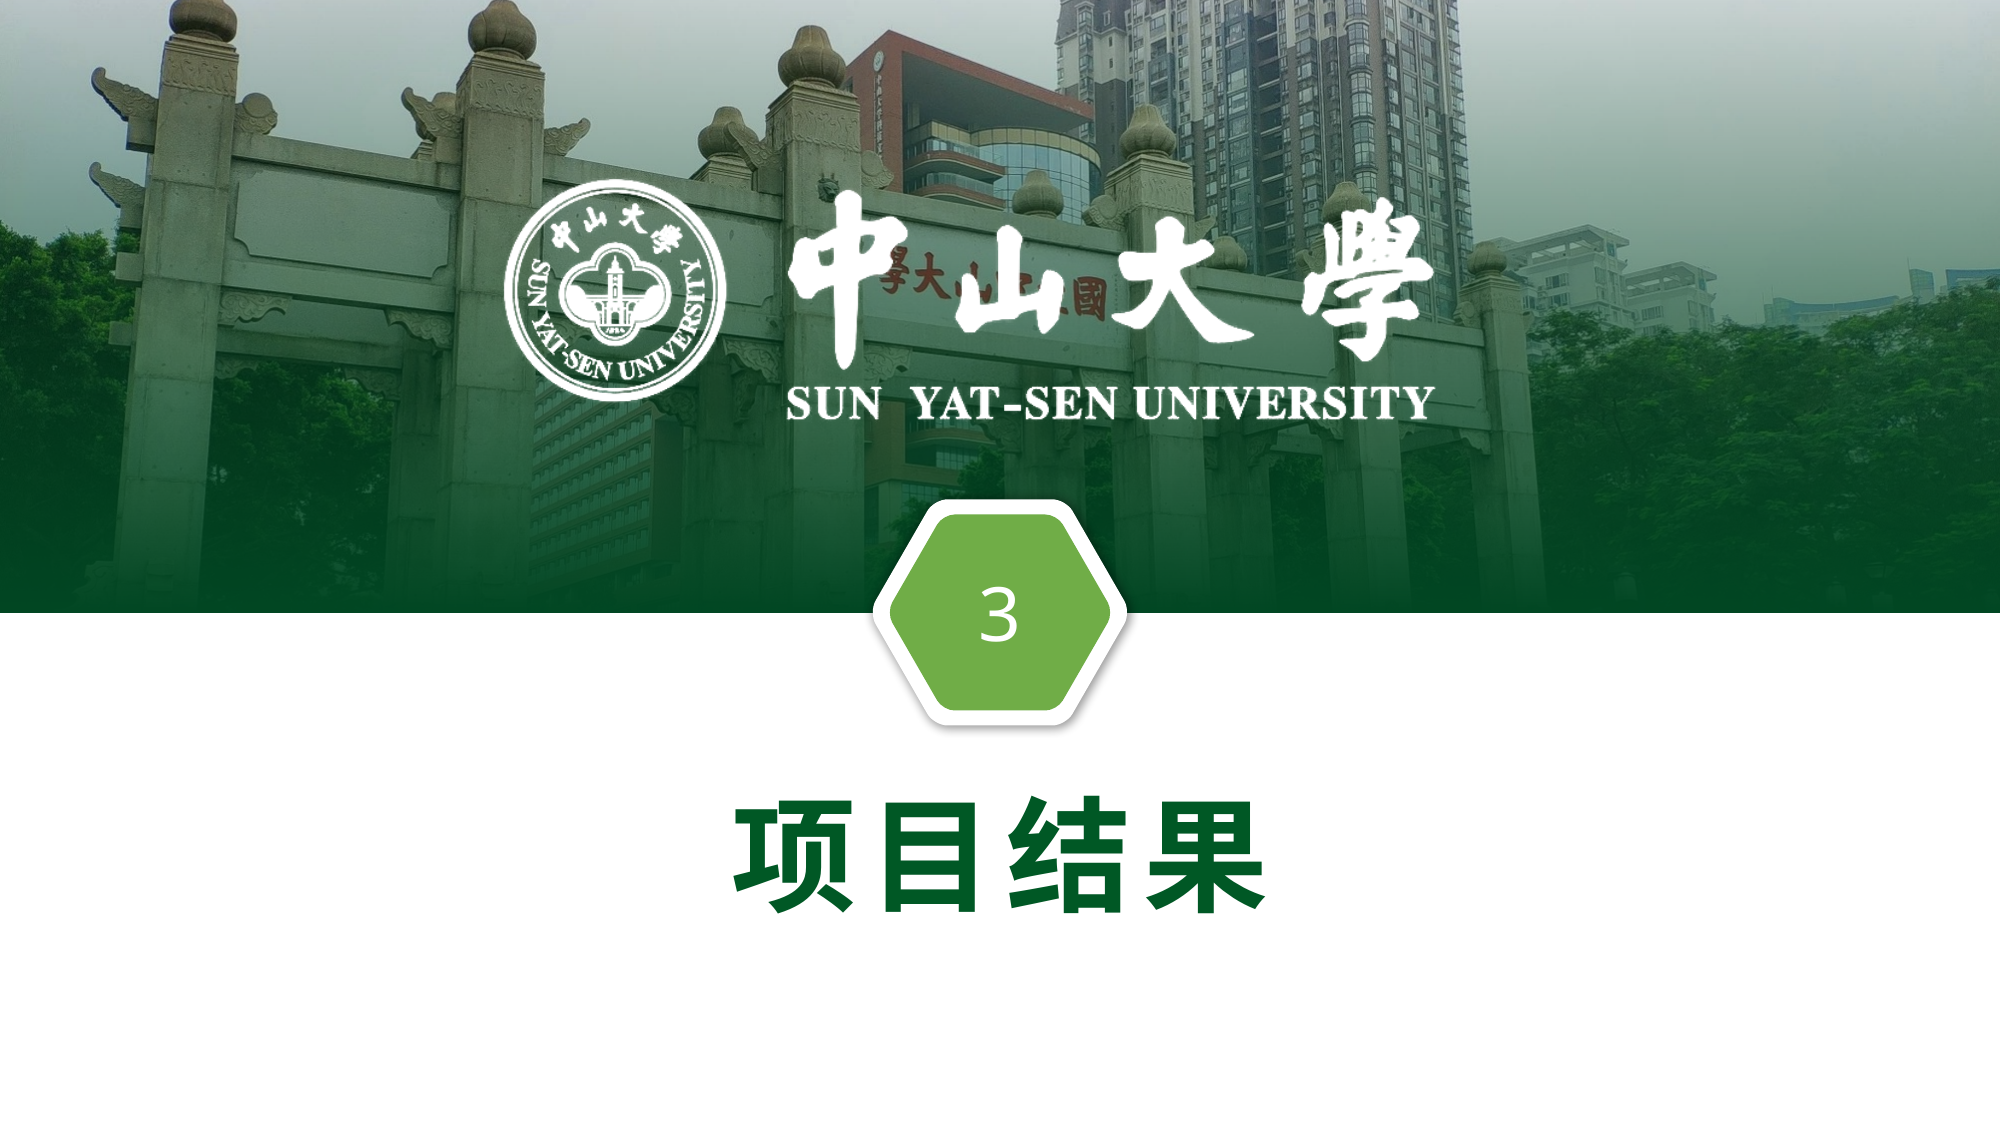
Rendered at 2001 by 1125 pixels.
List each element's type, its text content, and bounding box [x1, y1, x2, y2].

text_box 项目结果 [226, 770, 1774, 936]
picture [0, 0, 2000, 613]
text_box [872, 500, 1127, 726]
